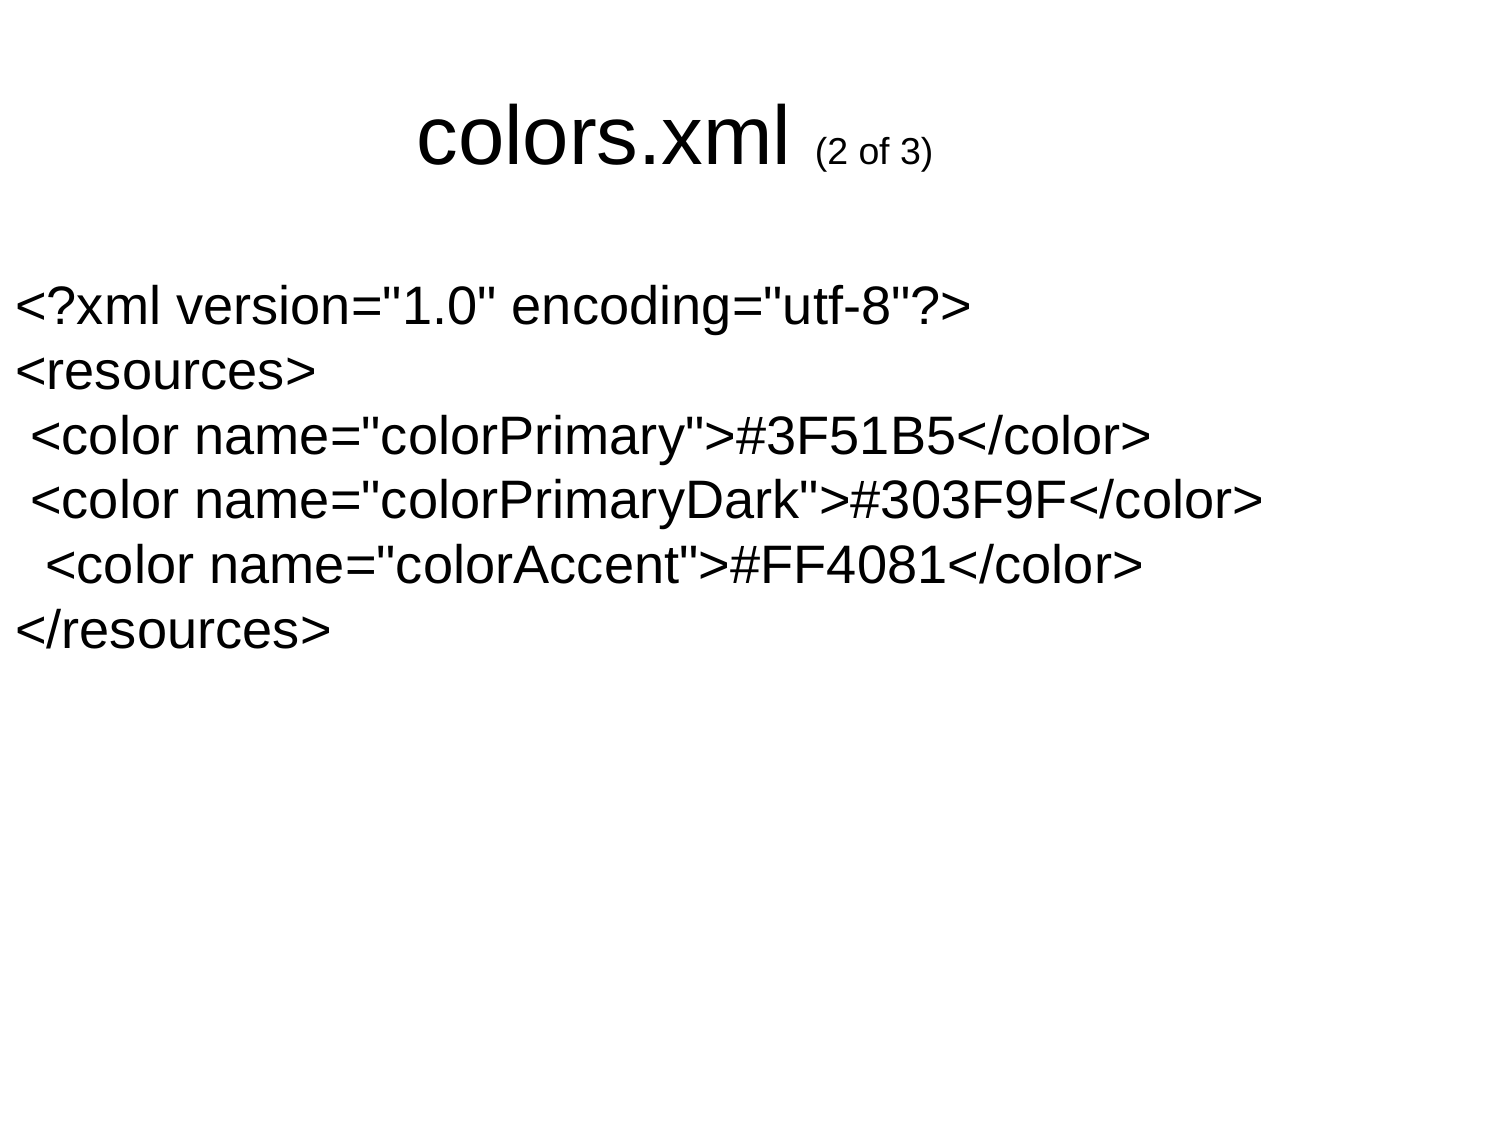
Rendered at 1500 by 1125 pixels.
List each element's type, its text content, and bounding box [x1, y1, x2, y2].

list <?xml version="1.0" encoding="utf-8"?> <resources> <color name="colorPrimary">#3F51B5</color> <color name="colorPrimaryDark">#303F9F</color> <color name="colorAccent">#FF4081</color> </resources> [0, 262, 1350, 938]
title colors.xml (2 of 3) [0, 37, 1350, 225]
